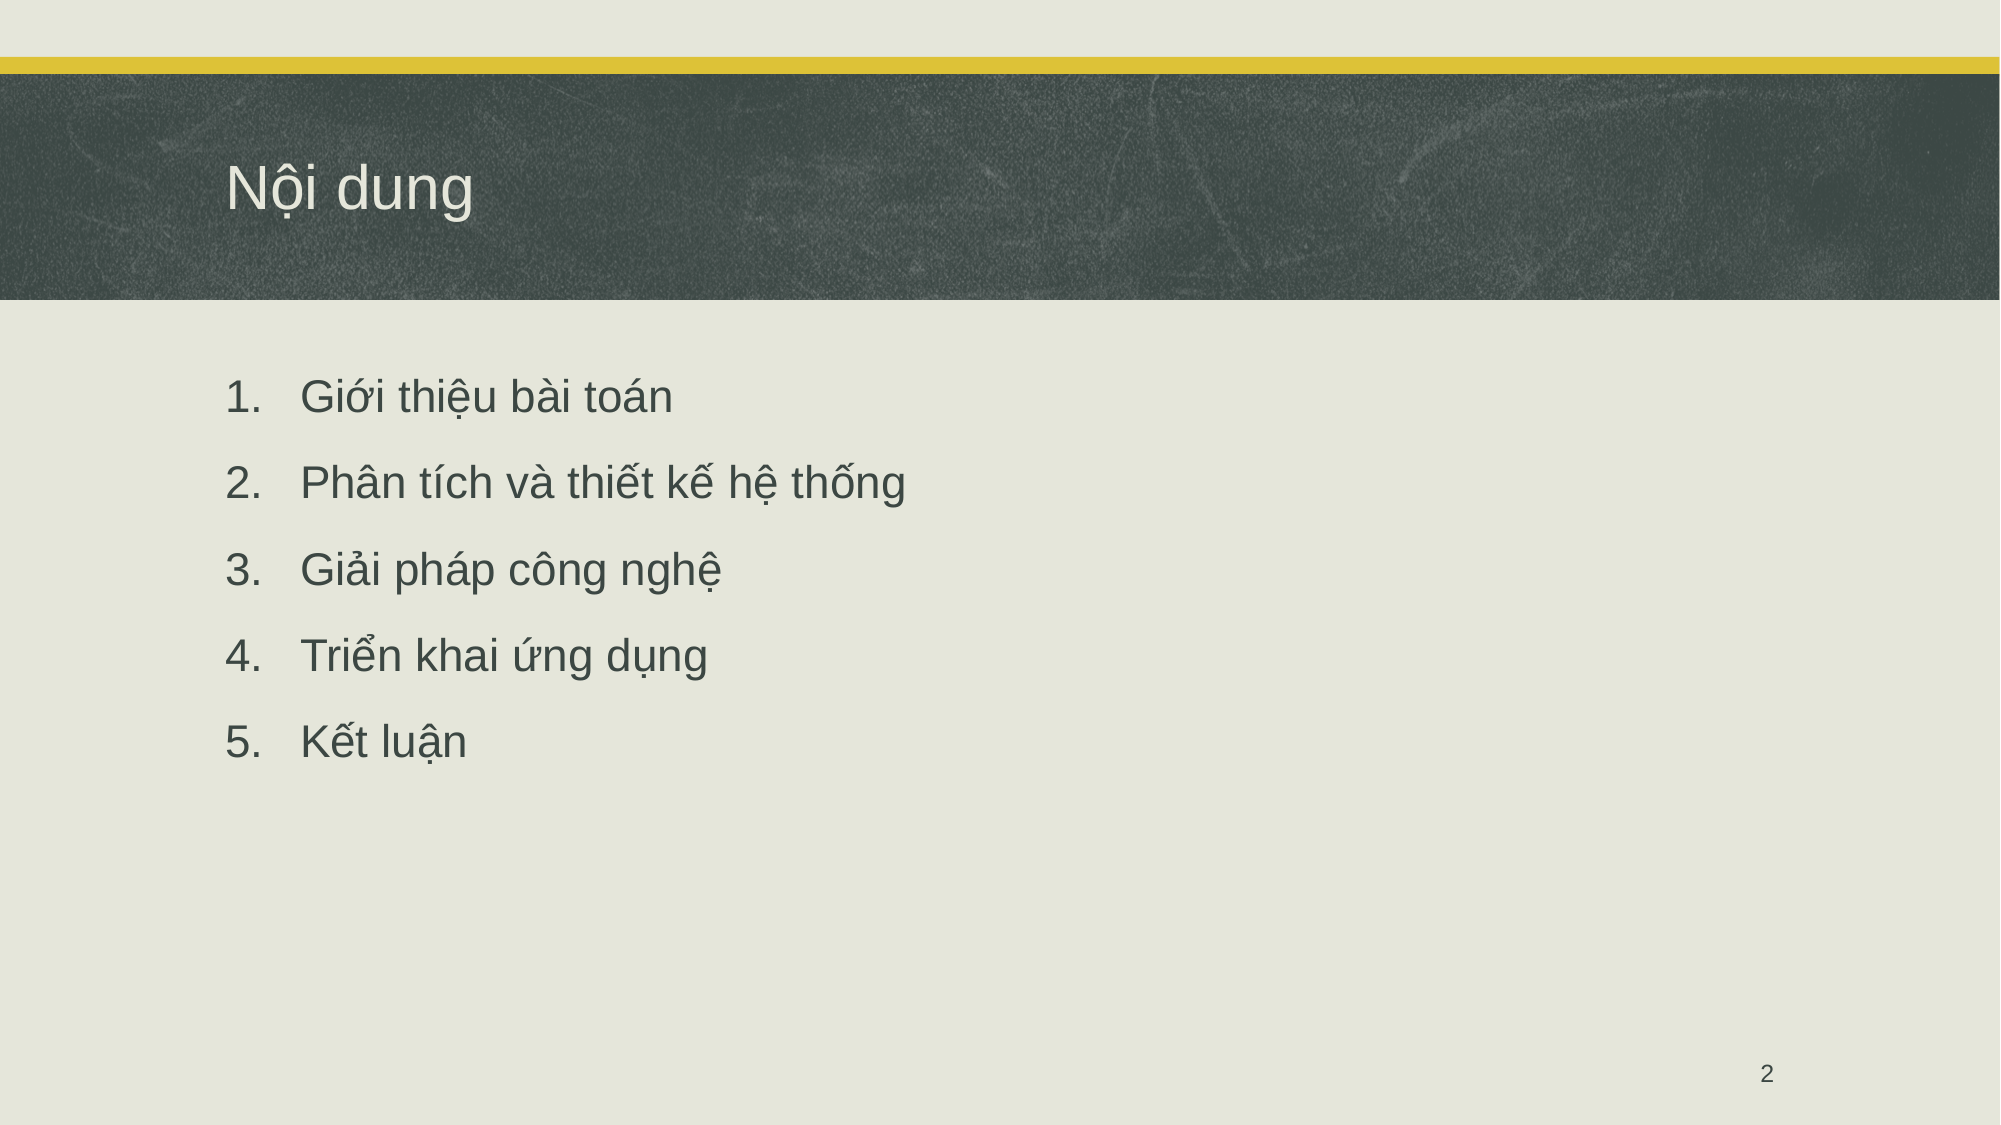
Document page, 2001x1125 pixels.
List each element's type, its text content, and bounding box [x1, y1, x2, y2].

title Nội dung [210, 76, 1790, 300]
list Giới thiệu bài toán Phân tích và thiết kế hệ thống Giải pháp công nghệ Triển khai ứng dụng Kết luận [210, 359, 1790, 1014]
picture [0, 74, 2000, 300]
slide_number 2 [1466, 1042, 1790, 1103]
